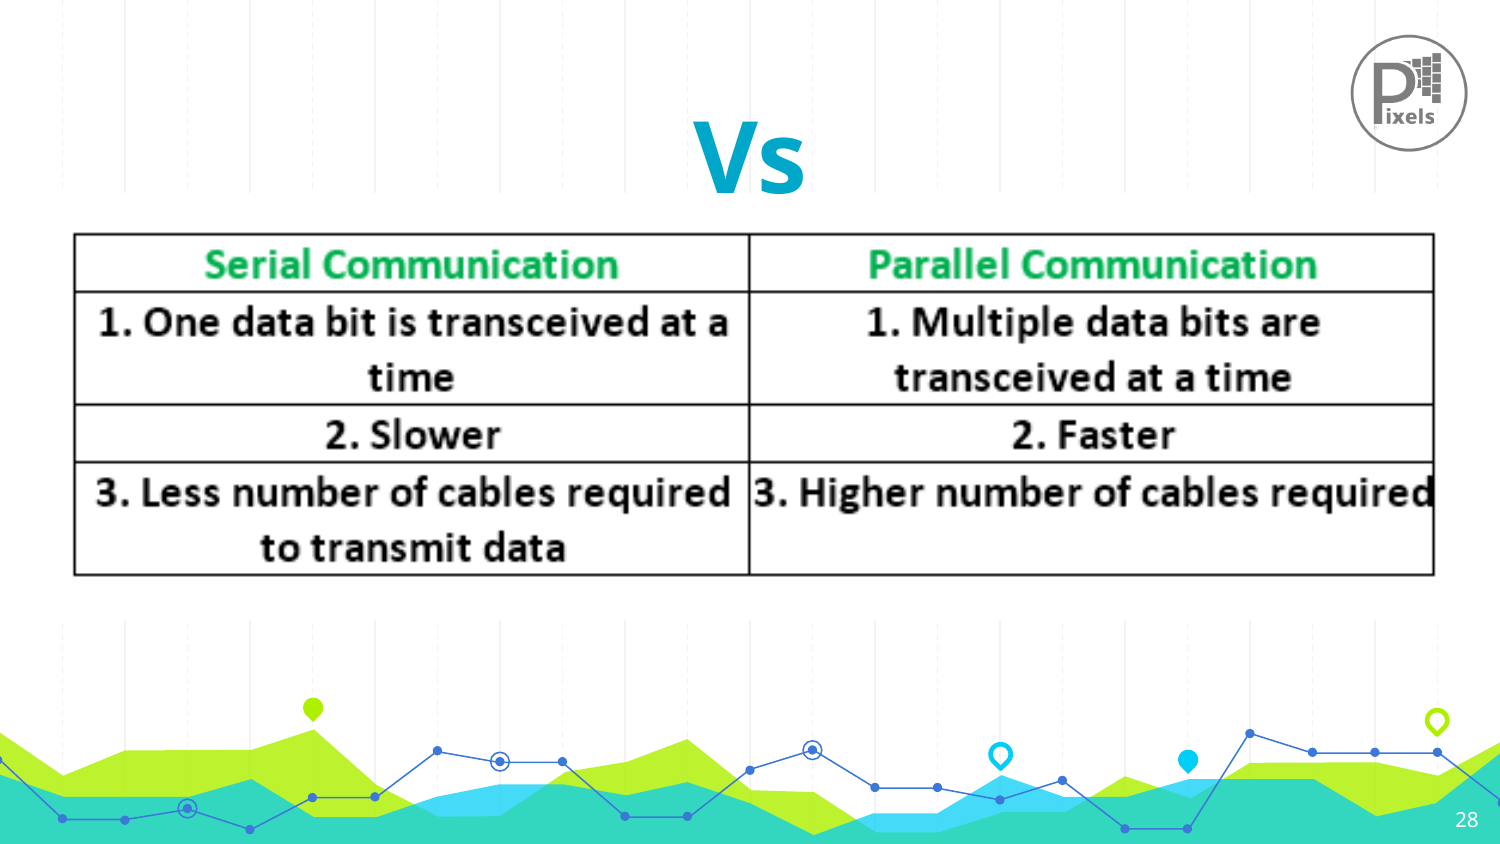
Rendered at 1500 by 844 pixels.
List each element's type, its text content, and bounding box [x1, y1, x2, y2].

slide_number ‹#› [1403, 791, 1494, 844]
picture [43, 0, 1500, 620]
text_box Vs [562, 78, 938, 192]
